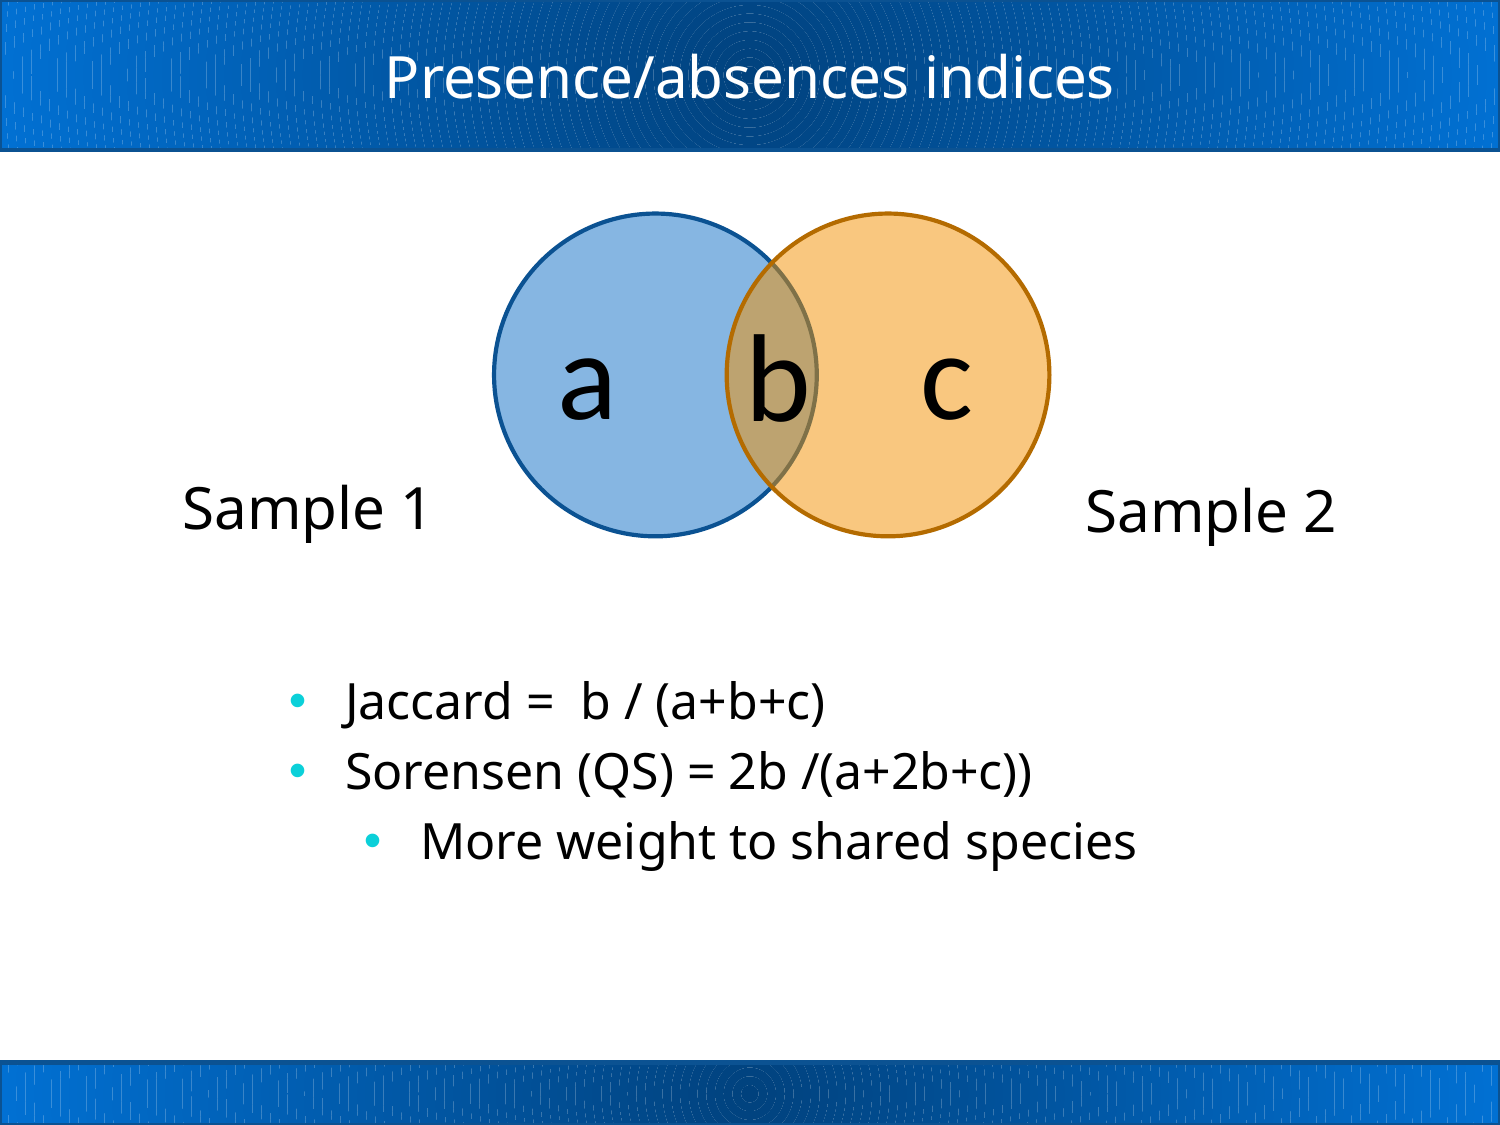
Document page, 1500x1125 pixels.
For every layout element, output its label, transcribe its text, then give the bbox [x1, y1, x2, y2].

text_box Sample 2 [1070, 466, 1352, 552]
title Presence/absences indices [150, 0, 475, 150]
text_box Sample 1 [167, 463, 449, 549]
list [480, 0, 1063, 776]
text_box Jaccard = b / (a+b+c) Sorensen (QS) = 2b /(a+2b+c)) More weight to shared species [273, 662, 1500, 878]
title Presence/absences indices [1066, 0, 1350, 150]
